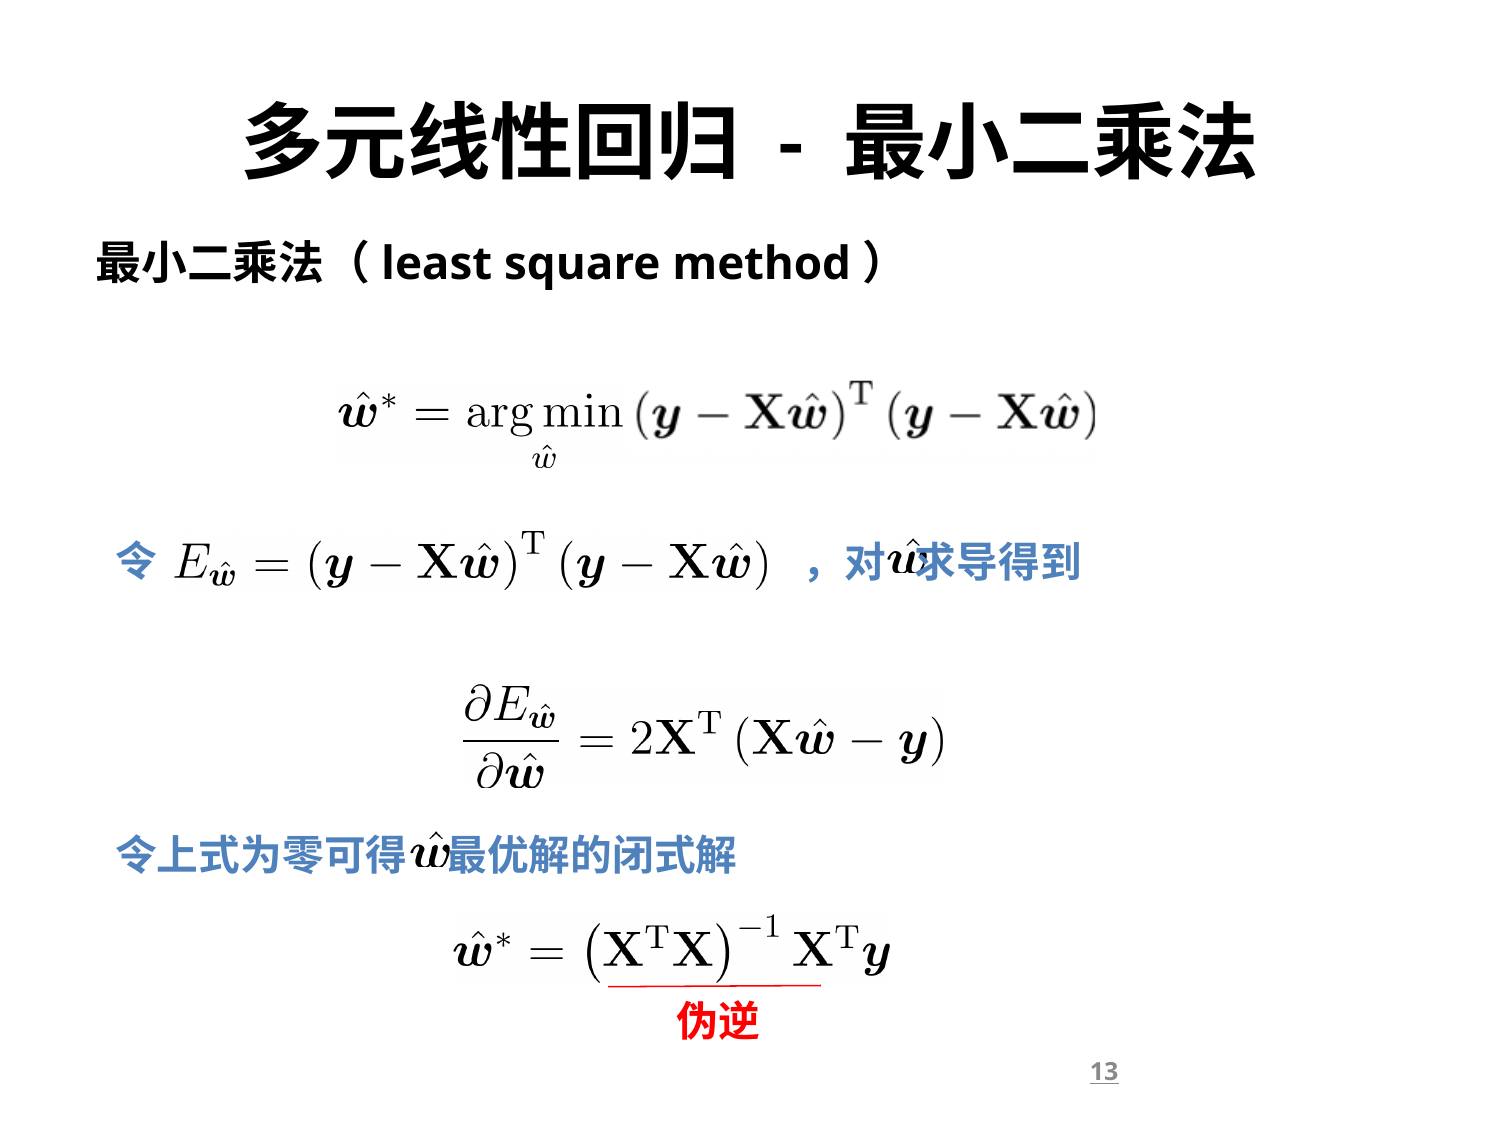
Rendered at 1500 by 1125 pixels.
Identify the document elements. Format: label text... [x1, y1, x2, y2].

picture [628, 378, 1117, 451]
text_box 最小二乘法（least square method） [80, 232, 1495, 327]
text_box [460, 680, 945, 792]
slide_number 13 [1074, 1042, 1425, 1103]
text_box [335, 380, 1103, 473]
text_box 令上式为零可得 最优解的闭式解 [100, 820, 945, 886]
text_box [407, 827, 452, 880]
text_box 令 [100, 527, 170, 592]
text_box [451, 910, 892, 987]
text_box 伪逆 [662, 995, 776, 1052]
title 多元线性回归 - 最小二乘法 [75, 45, 1425, 233]
text_box ，对 求导得到 [788, 528, 1160, 594]
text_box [172, 527, 769, 595]
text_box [884, 533, 929, 586]
